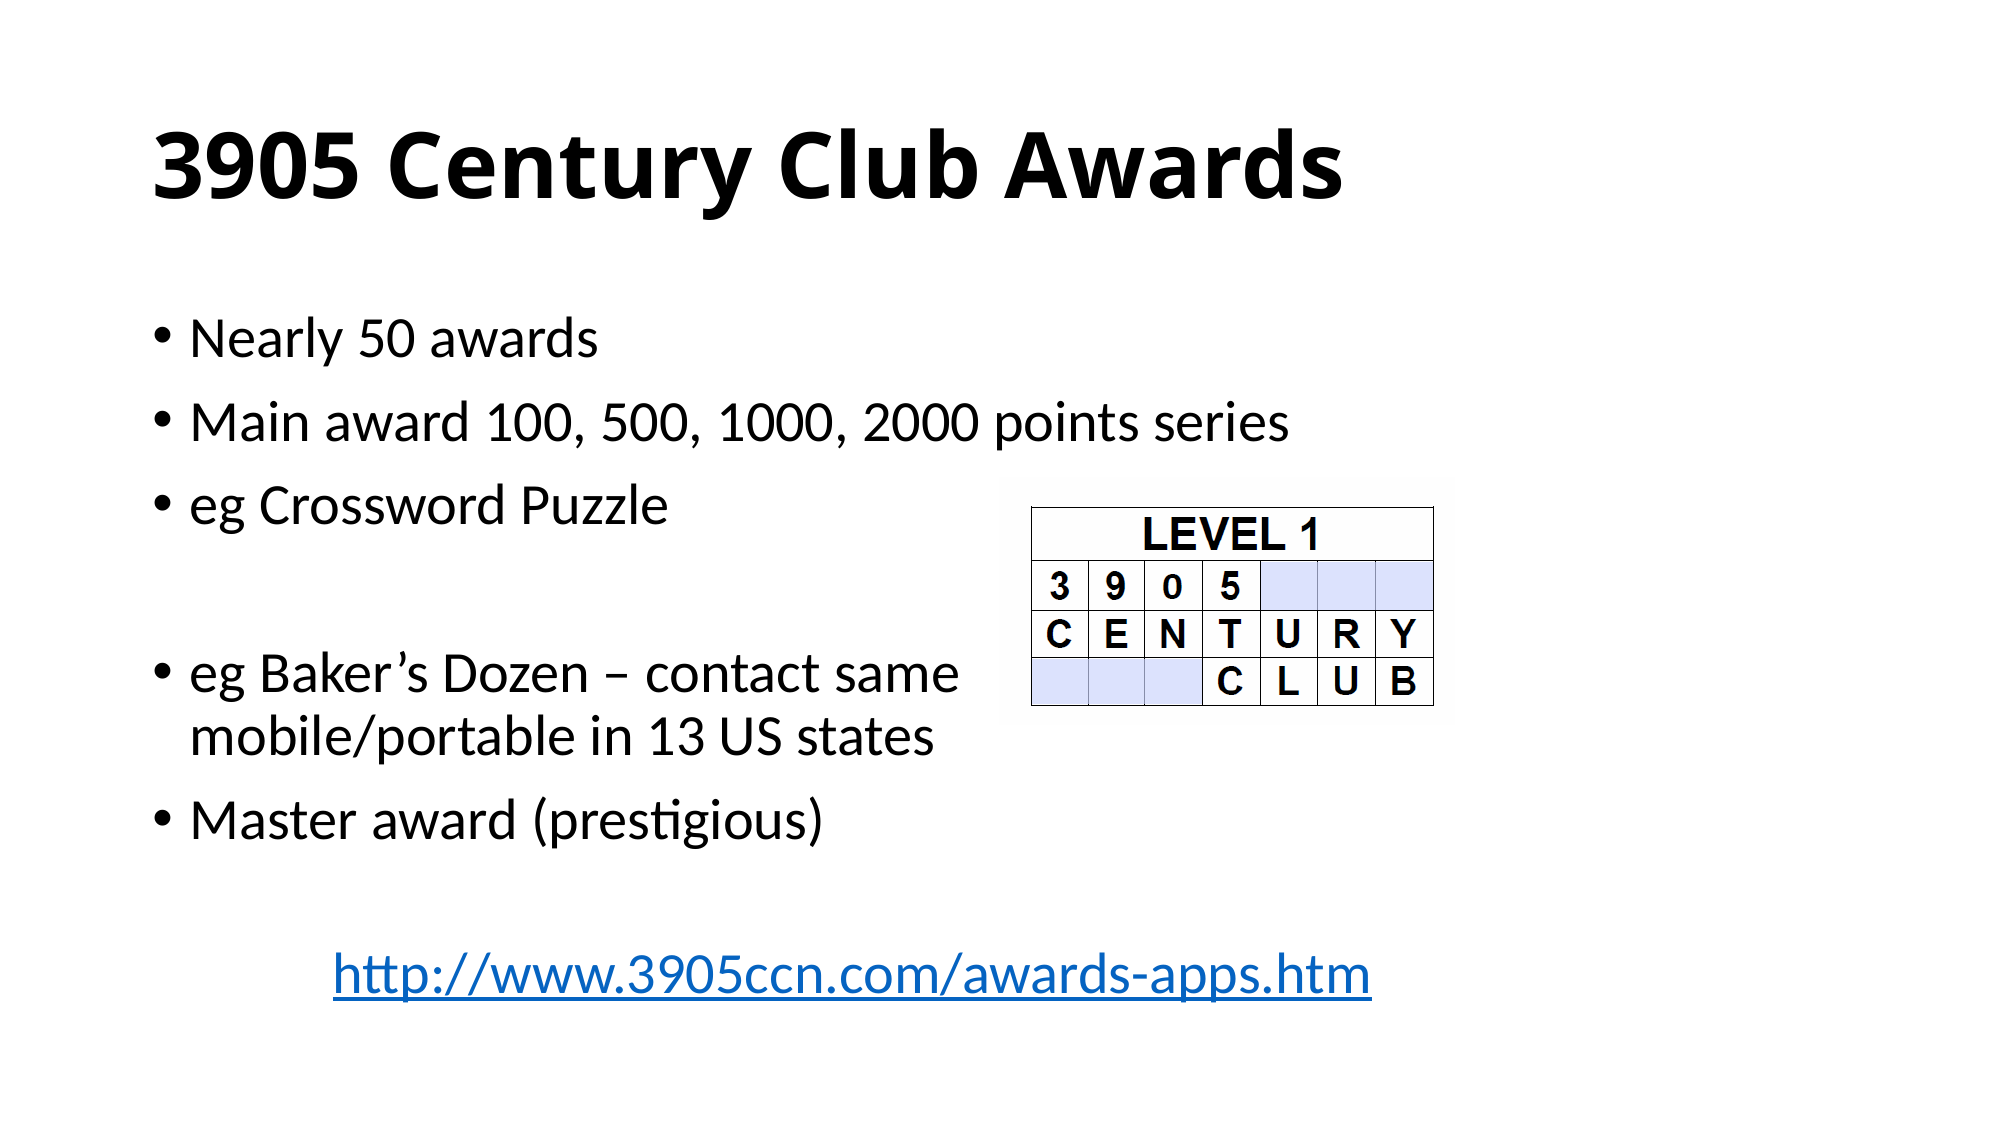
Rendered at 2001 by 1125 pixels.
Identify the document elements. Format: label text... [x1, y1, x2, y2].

text_box http://www.3905ccn.com/awards-apps.htm [318, 927, 1388, 1013]
picture [999, 477, 1455, 725]
title 3905 Century Club Awards [137, 59, 1863, 278]
list Nearly 50 awards Main award 100, 500, 1000, 2000 points series eg Crossword Puzzle eg Baker’s Dozen – contact same mobile/portable in 13 US states Master award (prestigious) [137, 299, 1863, 1014]
